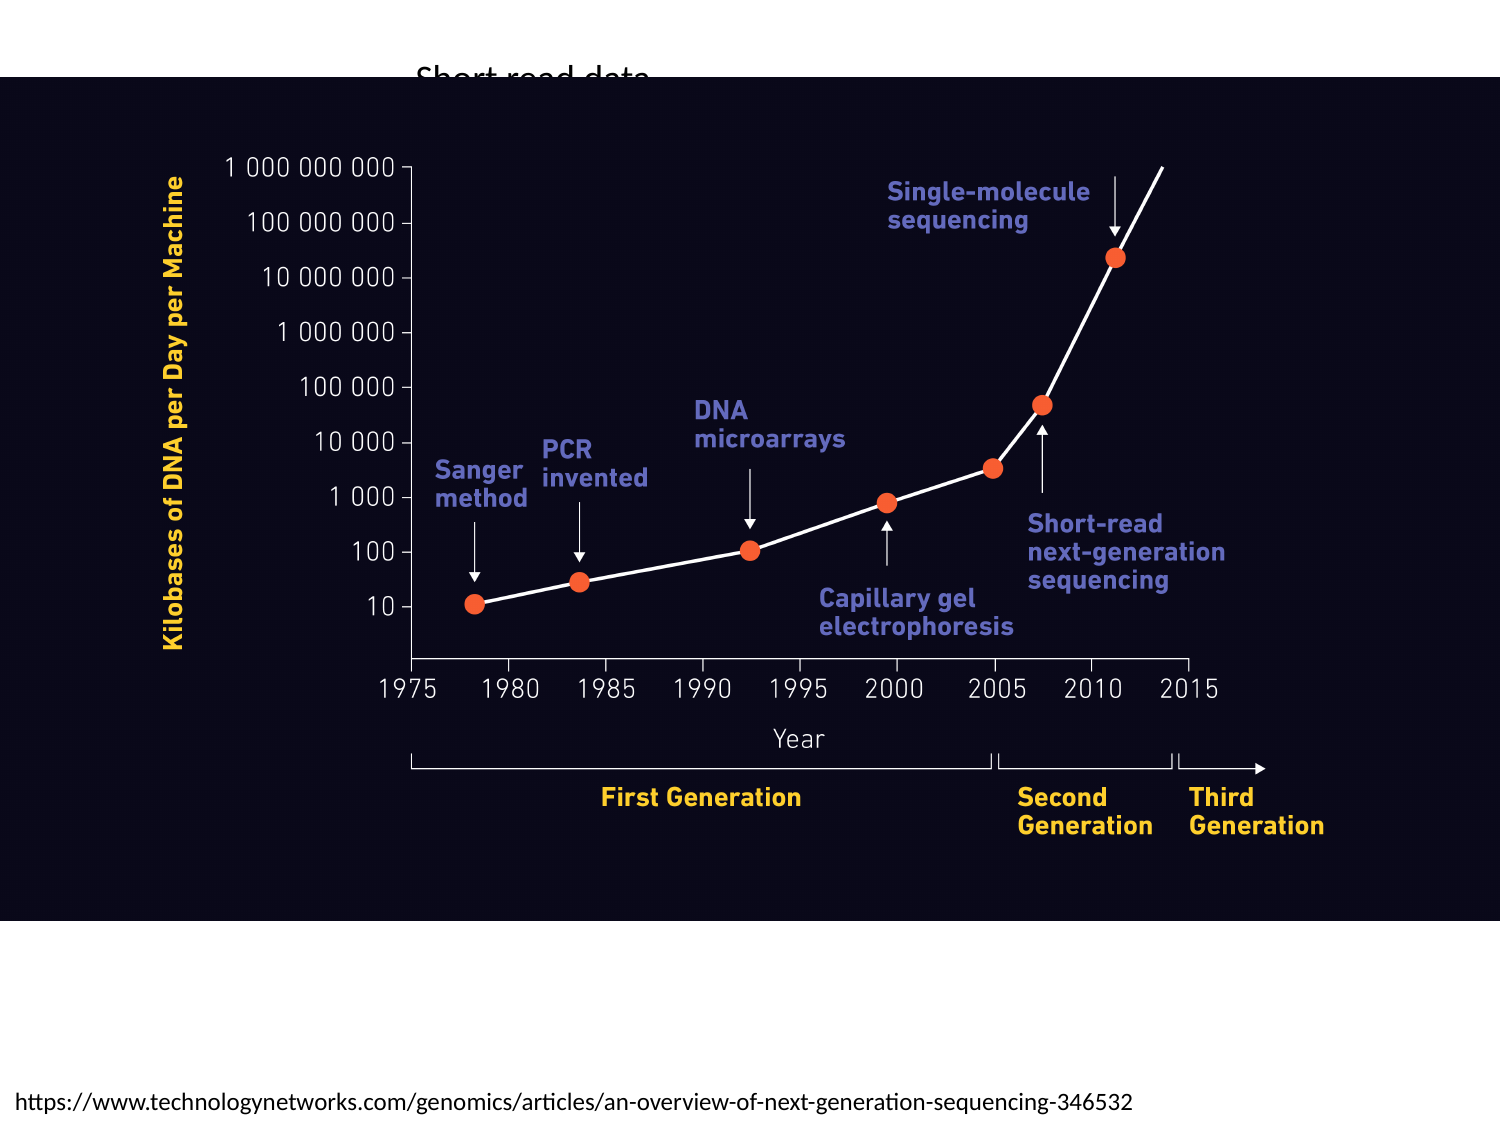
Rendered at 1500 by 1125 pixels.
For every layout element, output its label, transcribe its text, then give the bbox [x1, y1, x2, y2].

picture [0, 77, 1500, 921]
text_box https://www.technologynetworks.com/genomics/articles/an-overview-of-next-generation-sequencing-346532 [0, 1078, 1478, 1123]
text_box Short read data [400, 46, 667, 77]
